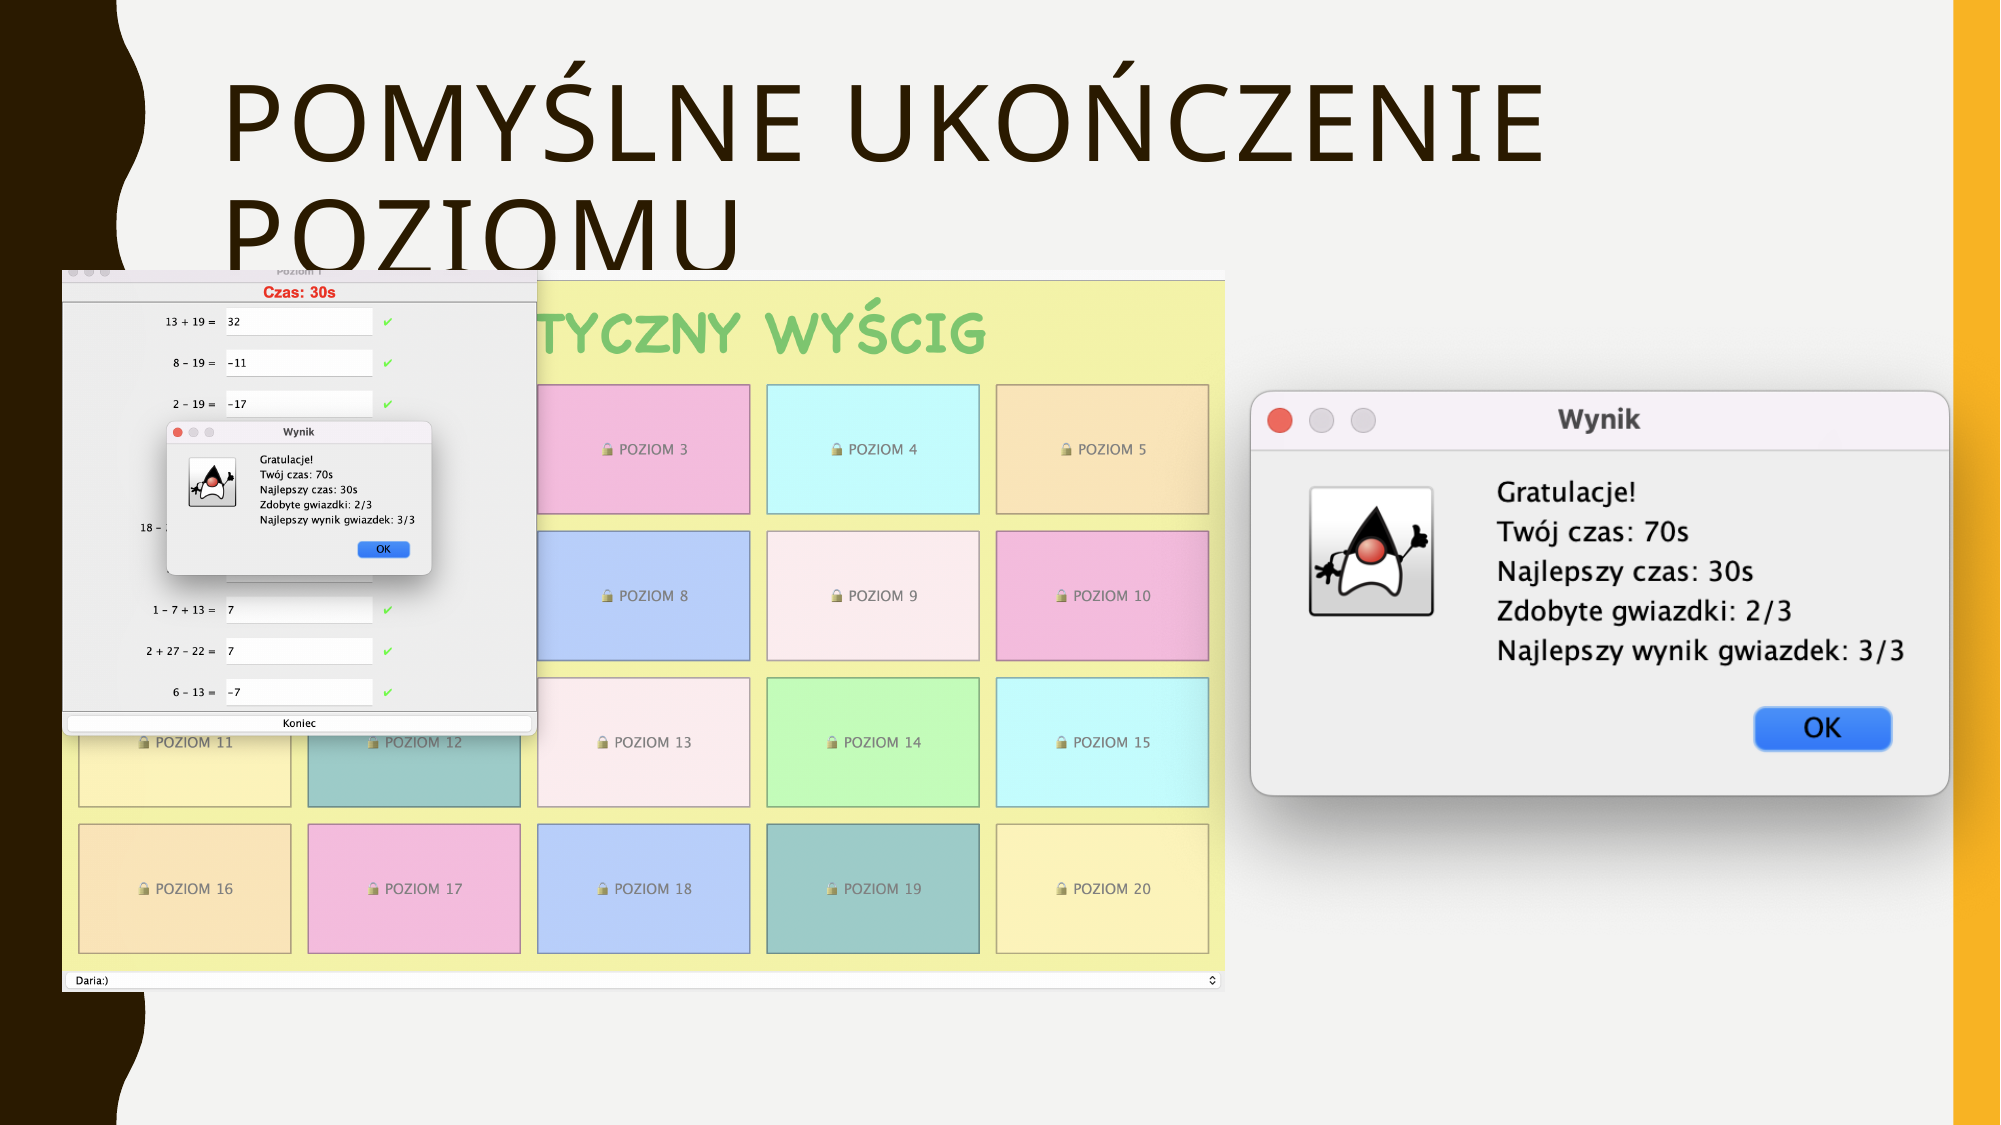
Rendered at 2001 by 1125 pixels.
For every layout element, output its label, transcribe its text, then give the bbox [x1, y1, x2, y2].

picture [1134, 312, 2000, 950]
title POMYŚLNE UKOŃCZENIE POZIOMU [205, 62, 1875, 308]
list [62, 270, 1225, 992]
